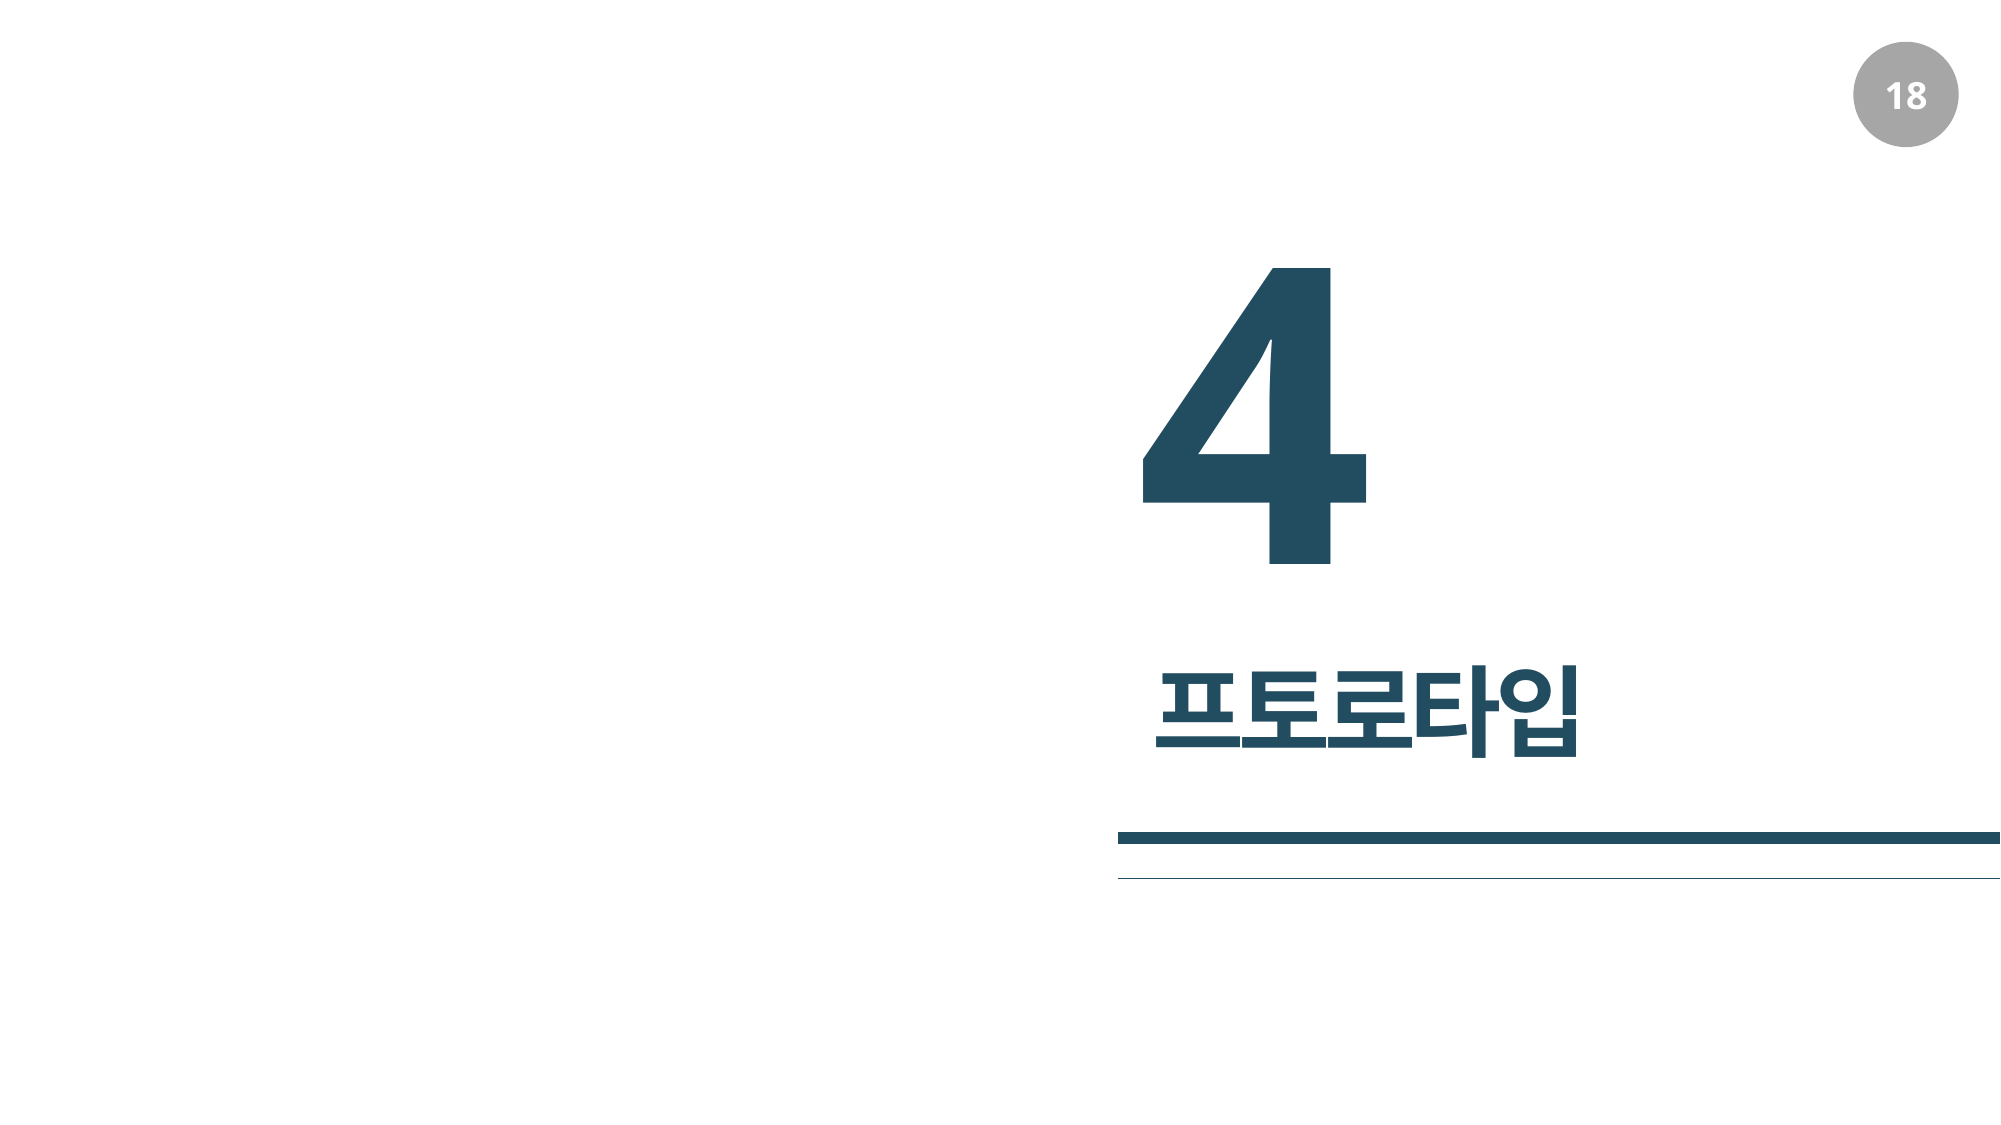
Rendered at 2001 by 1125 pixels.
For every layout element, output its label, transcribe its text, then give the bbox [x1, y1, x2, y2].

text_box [1118, 641, 2000, 879]
text_box 18 [1852, 40, 1960, 149]
text_box 4 [1121, 143, 1389, 641]
